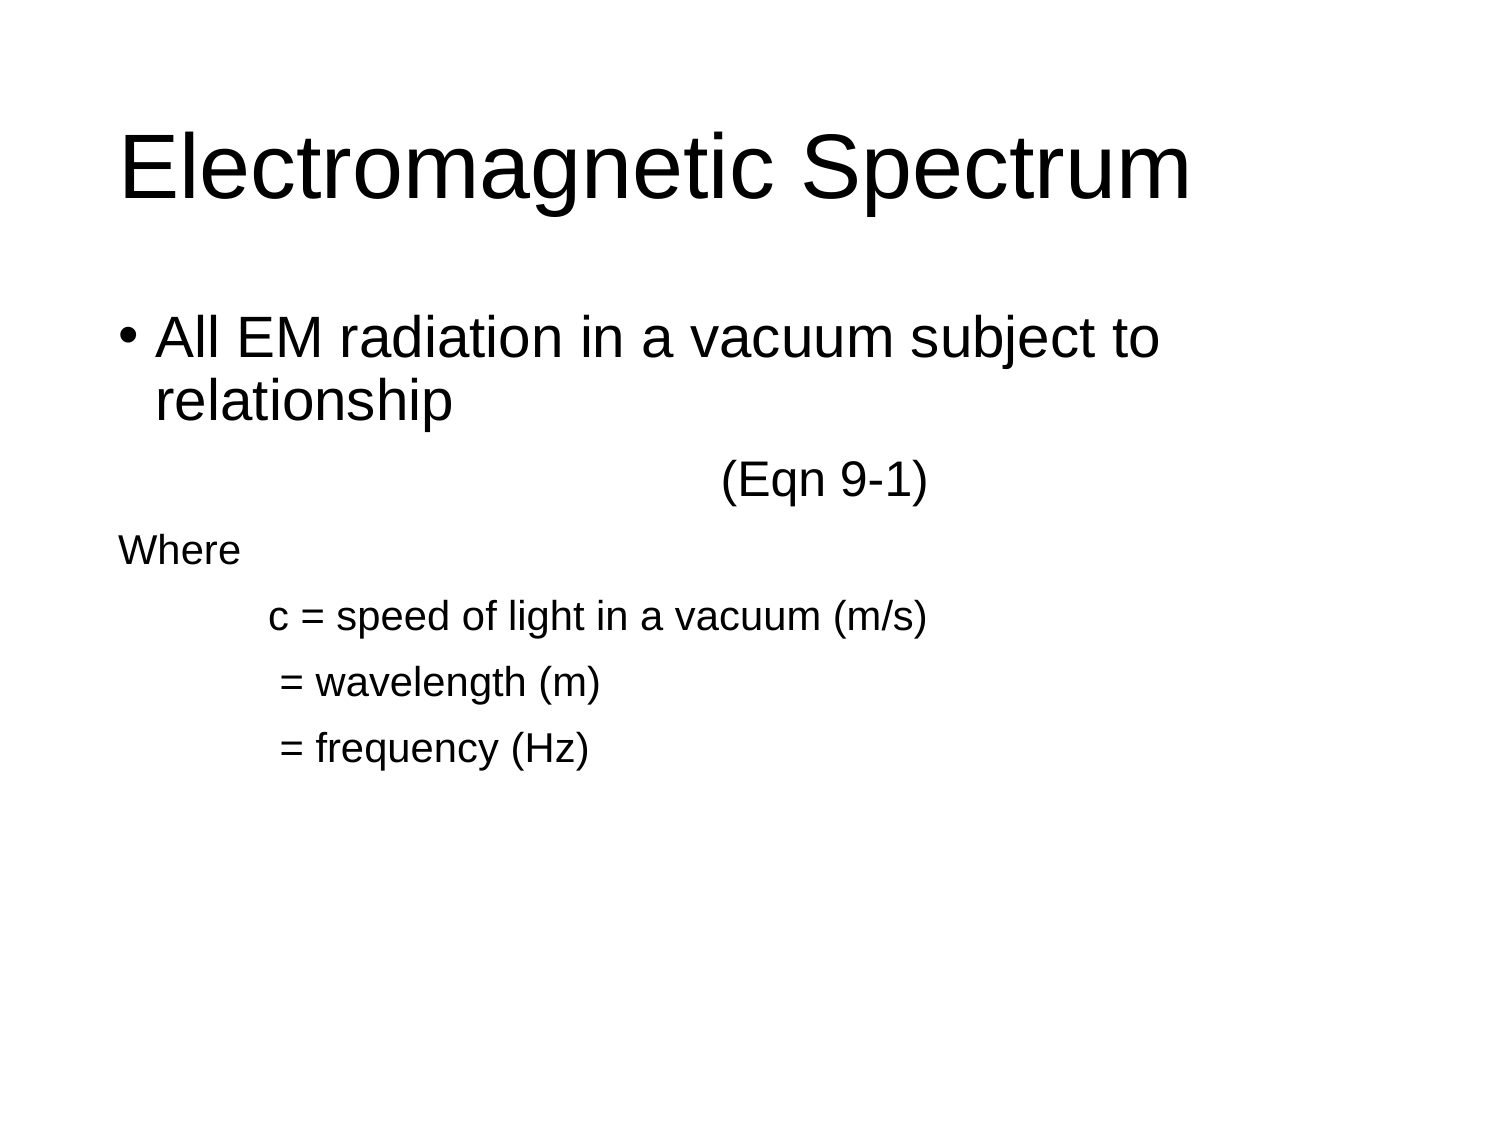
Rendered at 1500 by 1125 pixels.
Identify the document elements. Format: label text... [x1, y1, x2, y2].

title Electromagnetic Spectrum [103, 59, 1397, 278]
